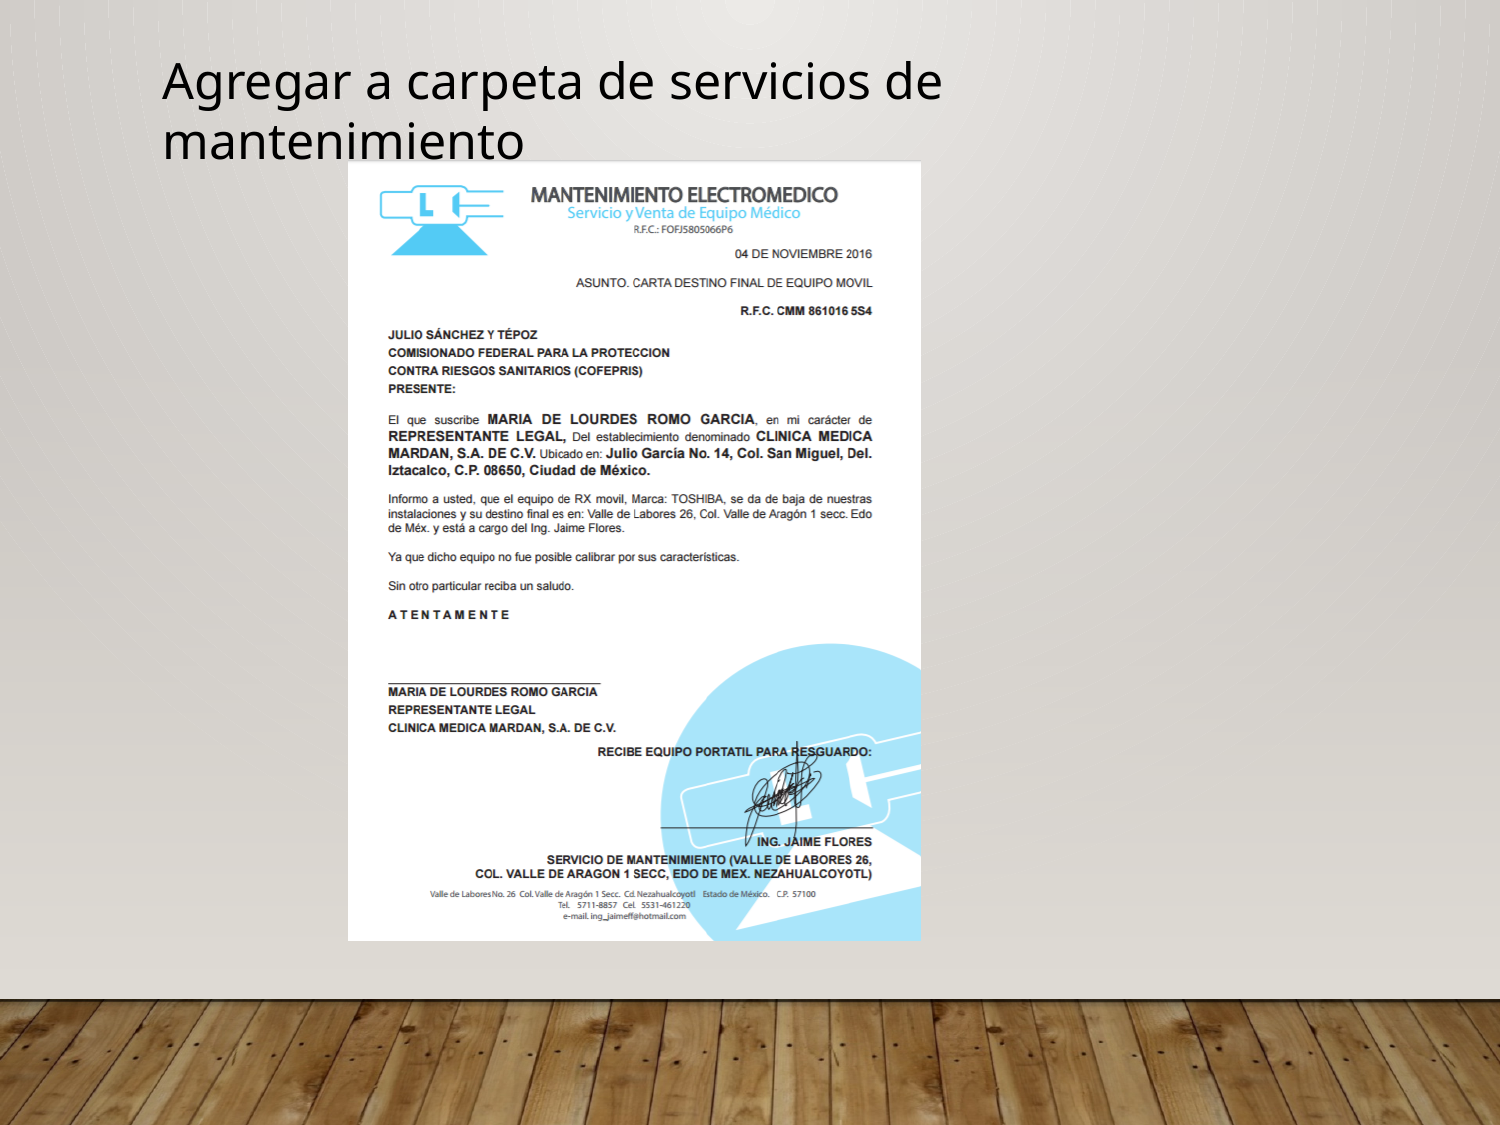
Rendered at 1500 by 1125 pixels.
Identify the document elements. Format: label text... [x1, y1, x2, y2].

picture [348, 160, 921, 941]
picture [0, 999, 1500, 1125]
text_box Agregar a carpeta de servicios de mantenimiento [147, 42, 1329, 178]
